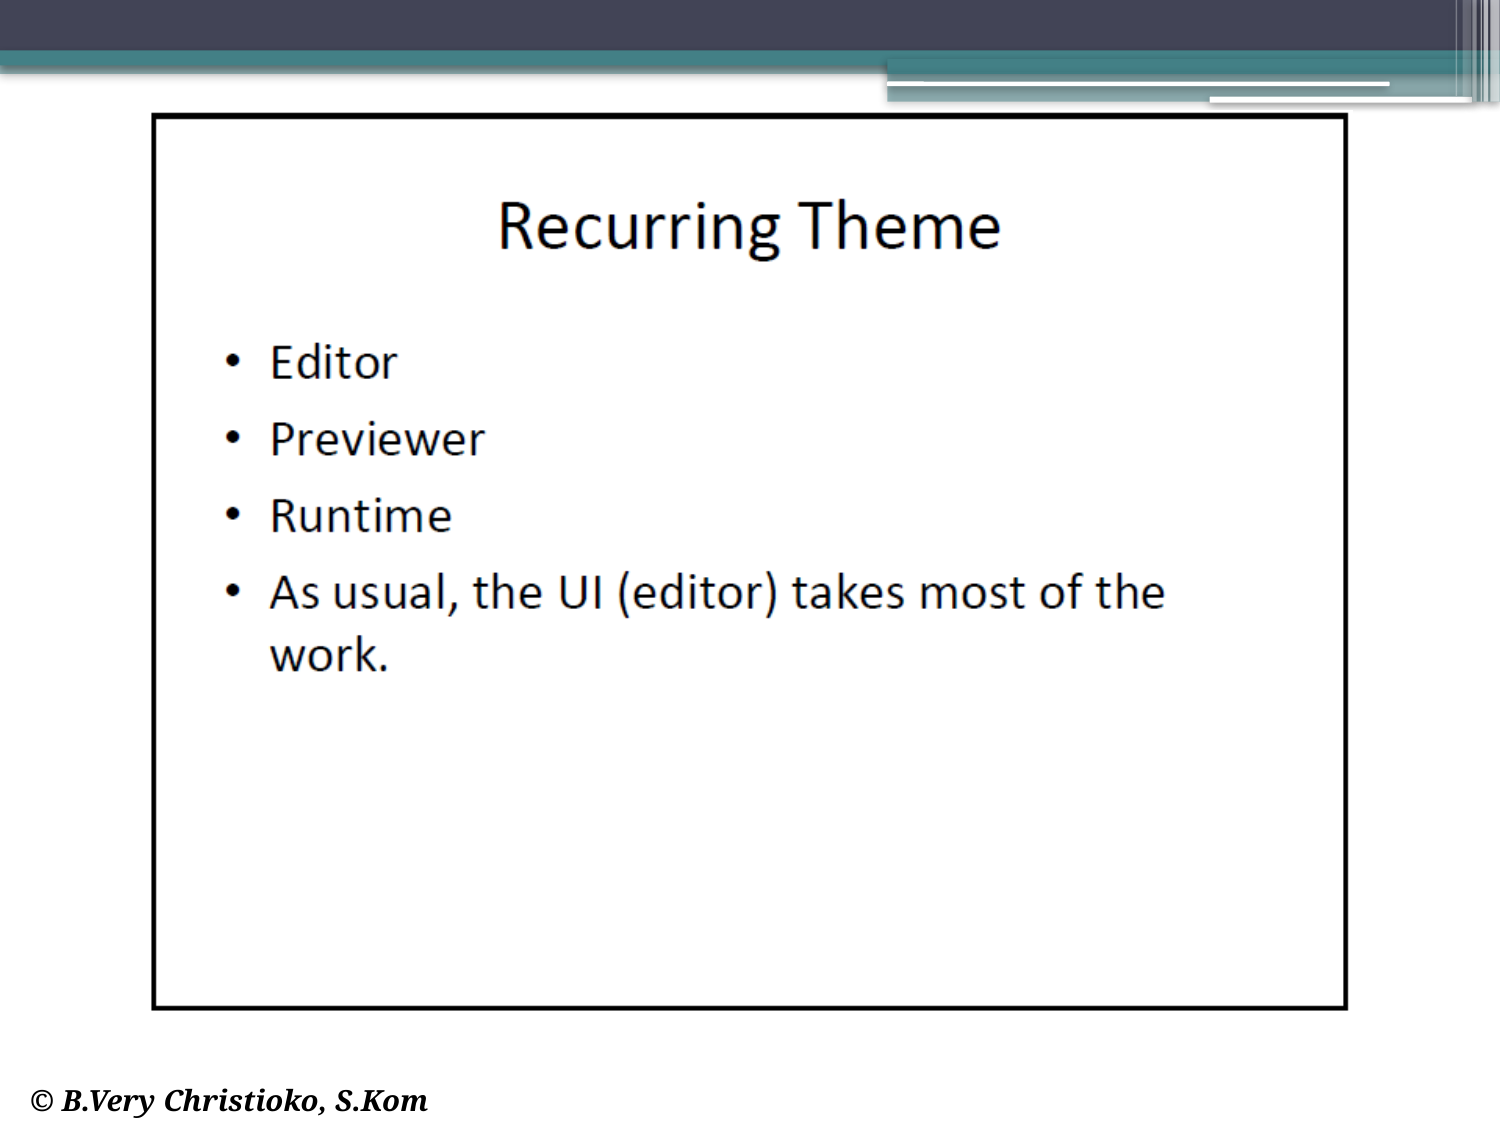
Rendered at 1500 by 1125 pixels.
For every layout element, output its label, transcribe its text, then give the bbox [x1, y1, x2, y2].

text_box © B.Very Christioko, S.Kom [15, 1074, 444, 1125]
picture [147, 110, 1353, 1015]
